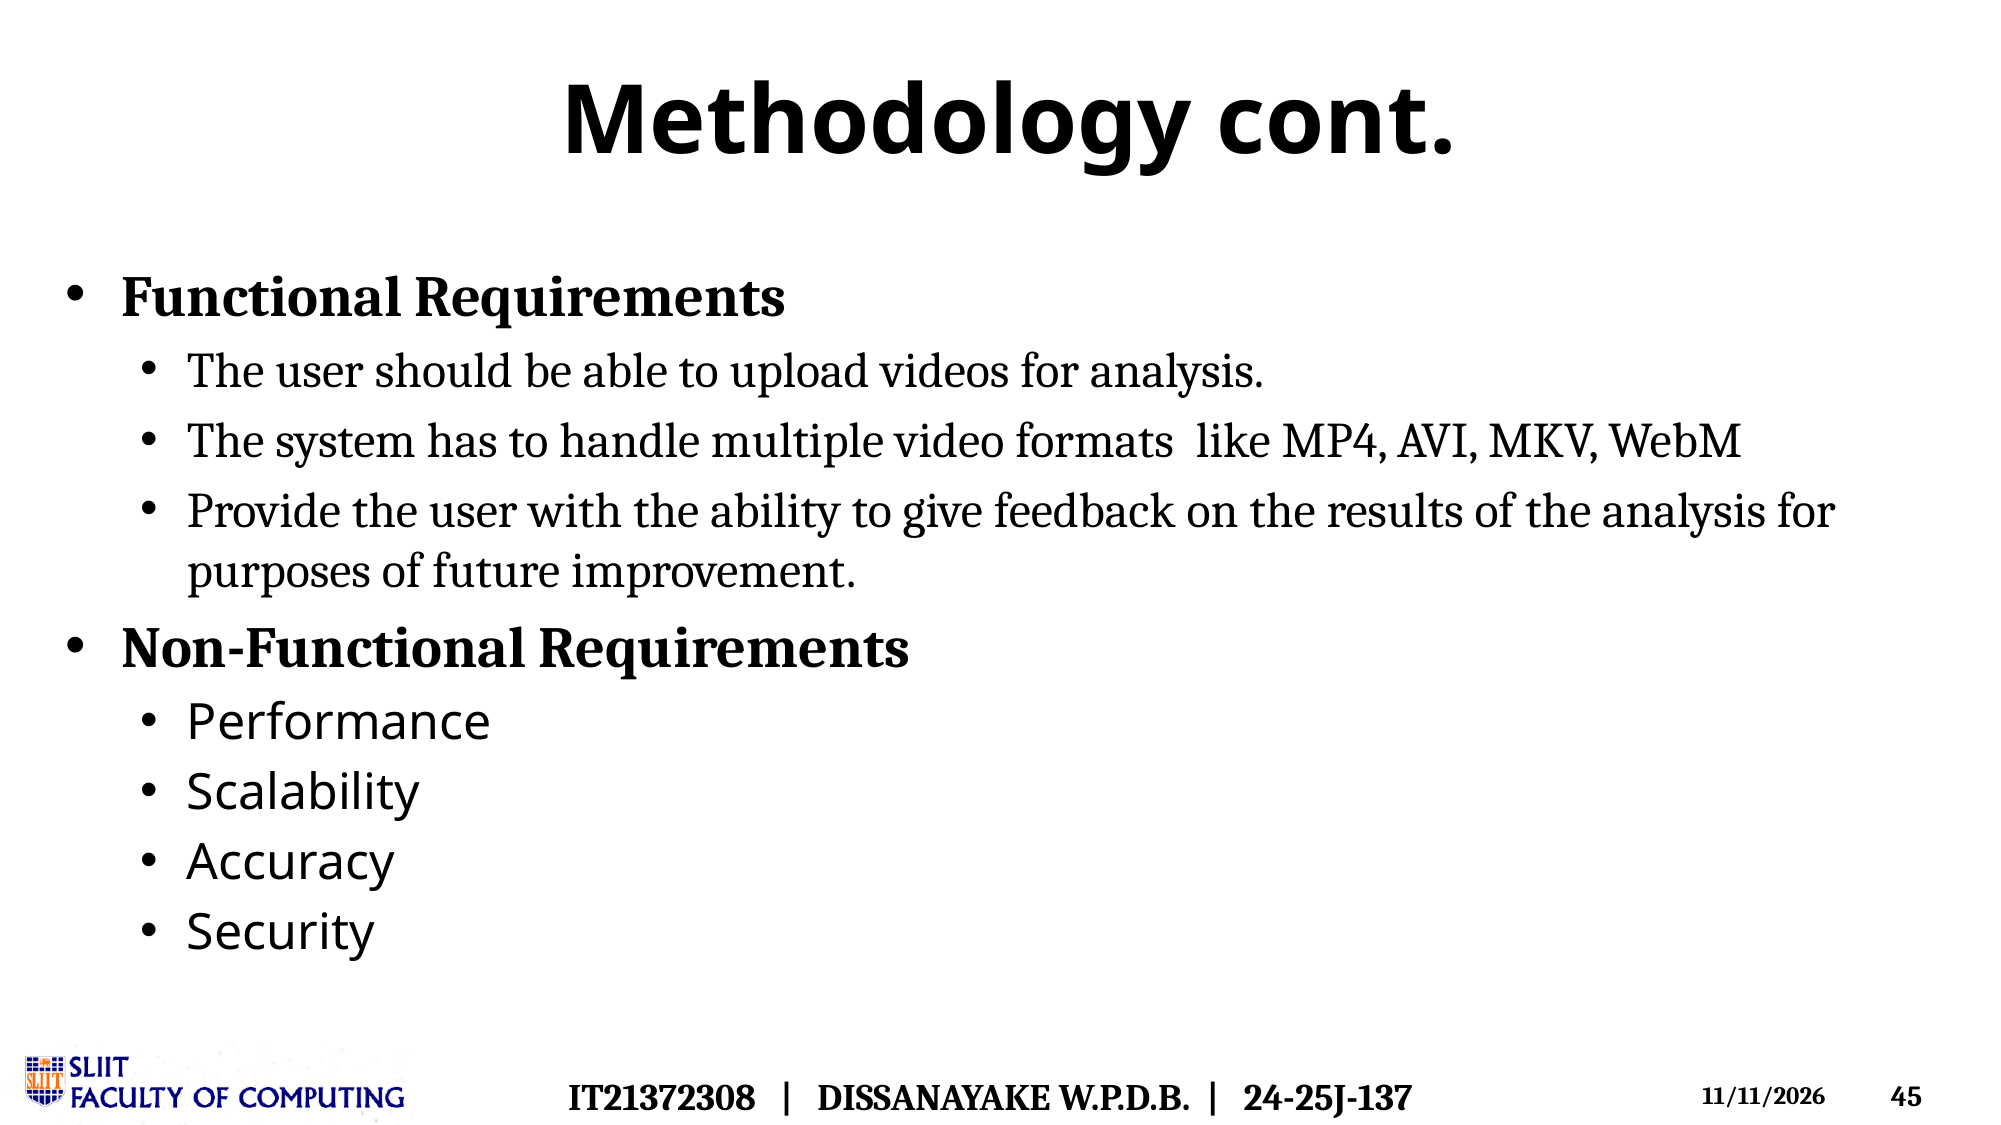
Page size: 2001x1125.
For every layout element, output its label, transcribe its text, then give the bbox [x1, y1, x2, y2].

title Methodology cont. [50, 50, 1967, 168]
picture [0, 1045, 413, 1125]
text_box IT21372308 | DISSANAYAKE W.P.D.B. | 24-25J-137 [430, 1063, 1552, 1125]
text_box Functional Requirements The user should be able to upload videos for analysis. The system has to handle multiple video formats like MP4, AVI, MKV, WebM Provide the user with the ability to give feedback on the results of the analysis for purposes of future improvement. Non-Functional Requirements Performance Scalability Accuracy Security [49, 168, 1967, 1019]
